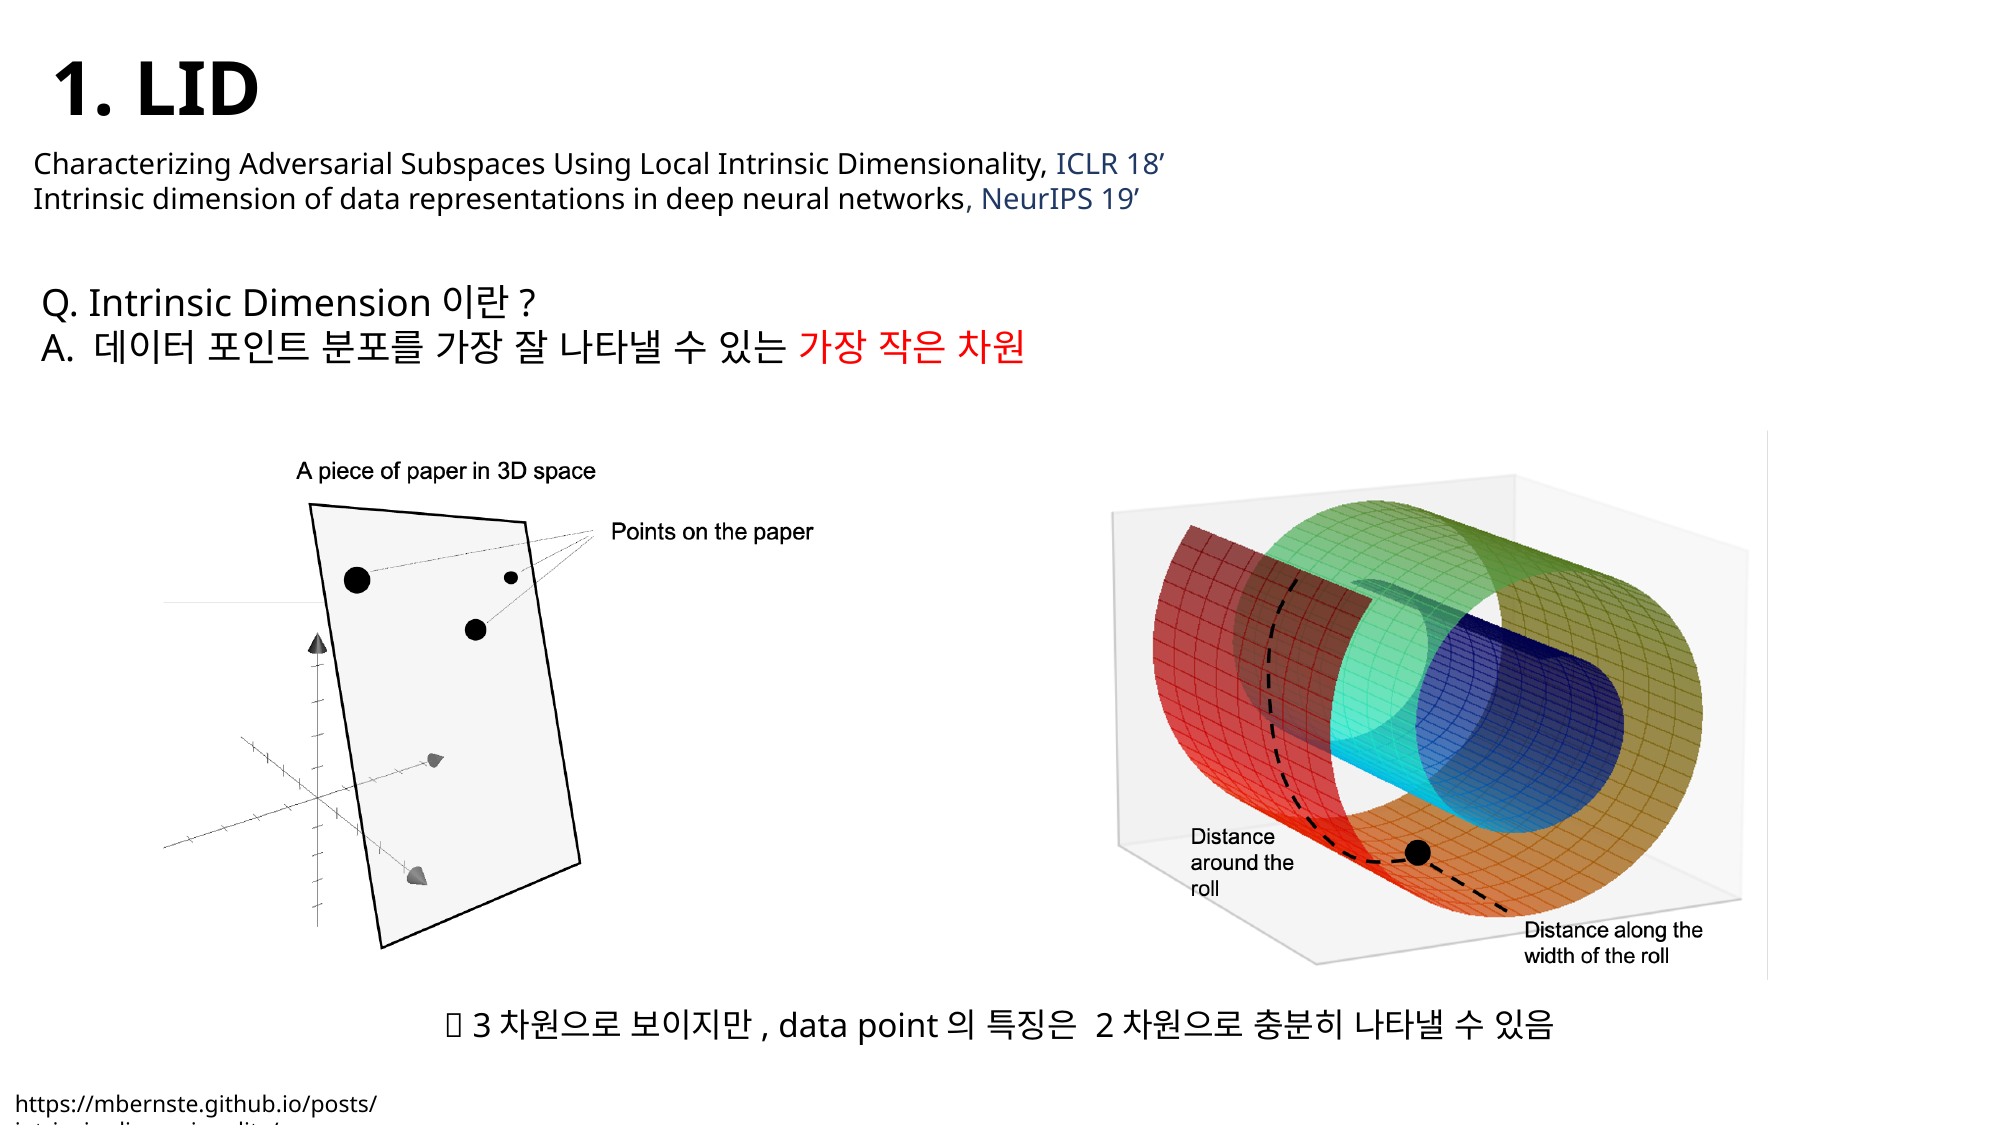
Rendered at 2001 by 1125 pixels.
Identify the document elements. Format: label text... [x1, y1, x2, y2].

picture [162, 448, 828, 950]
picture [1092, 430, 1768, 982]
text_box Q. Intrinsic Dimension이란? A. 데이터 포인트 분포를 가장 잘 나타낼 수 있는 가장 작은 차원 [26, 271, 1042, 376]
text_box  3차원으로 보이지만, data point의 특징은 2차원으로 충분히 나타낼 수 있음 [429, 997, 1571, 1052]
text_box https://mbernste.github.io/posts/intrinsic_dimensionality/ [0, 1082, 651, 1125]
text_box 1. LID [36, 32, 1996, 138]
text_box Characterizing Adversarial Subspaces Using Local Intrinsic Dimensionality, ICLR 18’ Intrinsic dimension of data representations in deep neural networks, NeurIPS 19’ [18, 138, 1180, 223]
